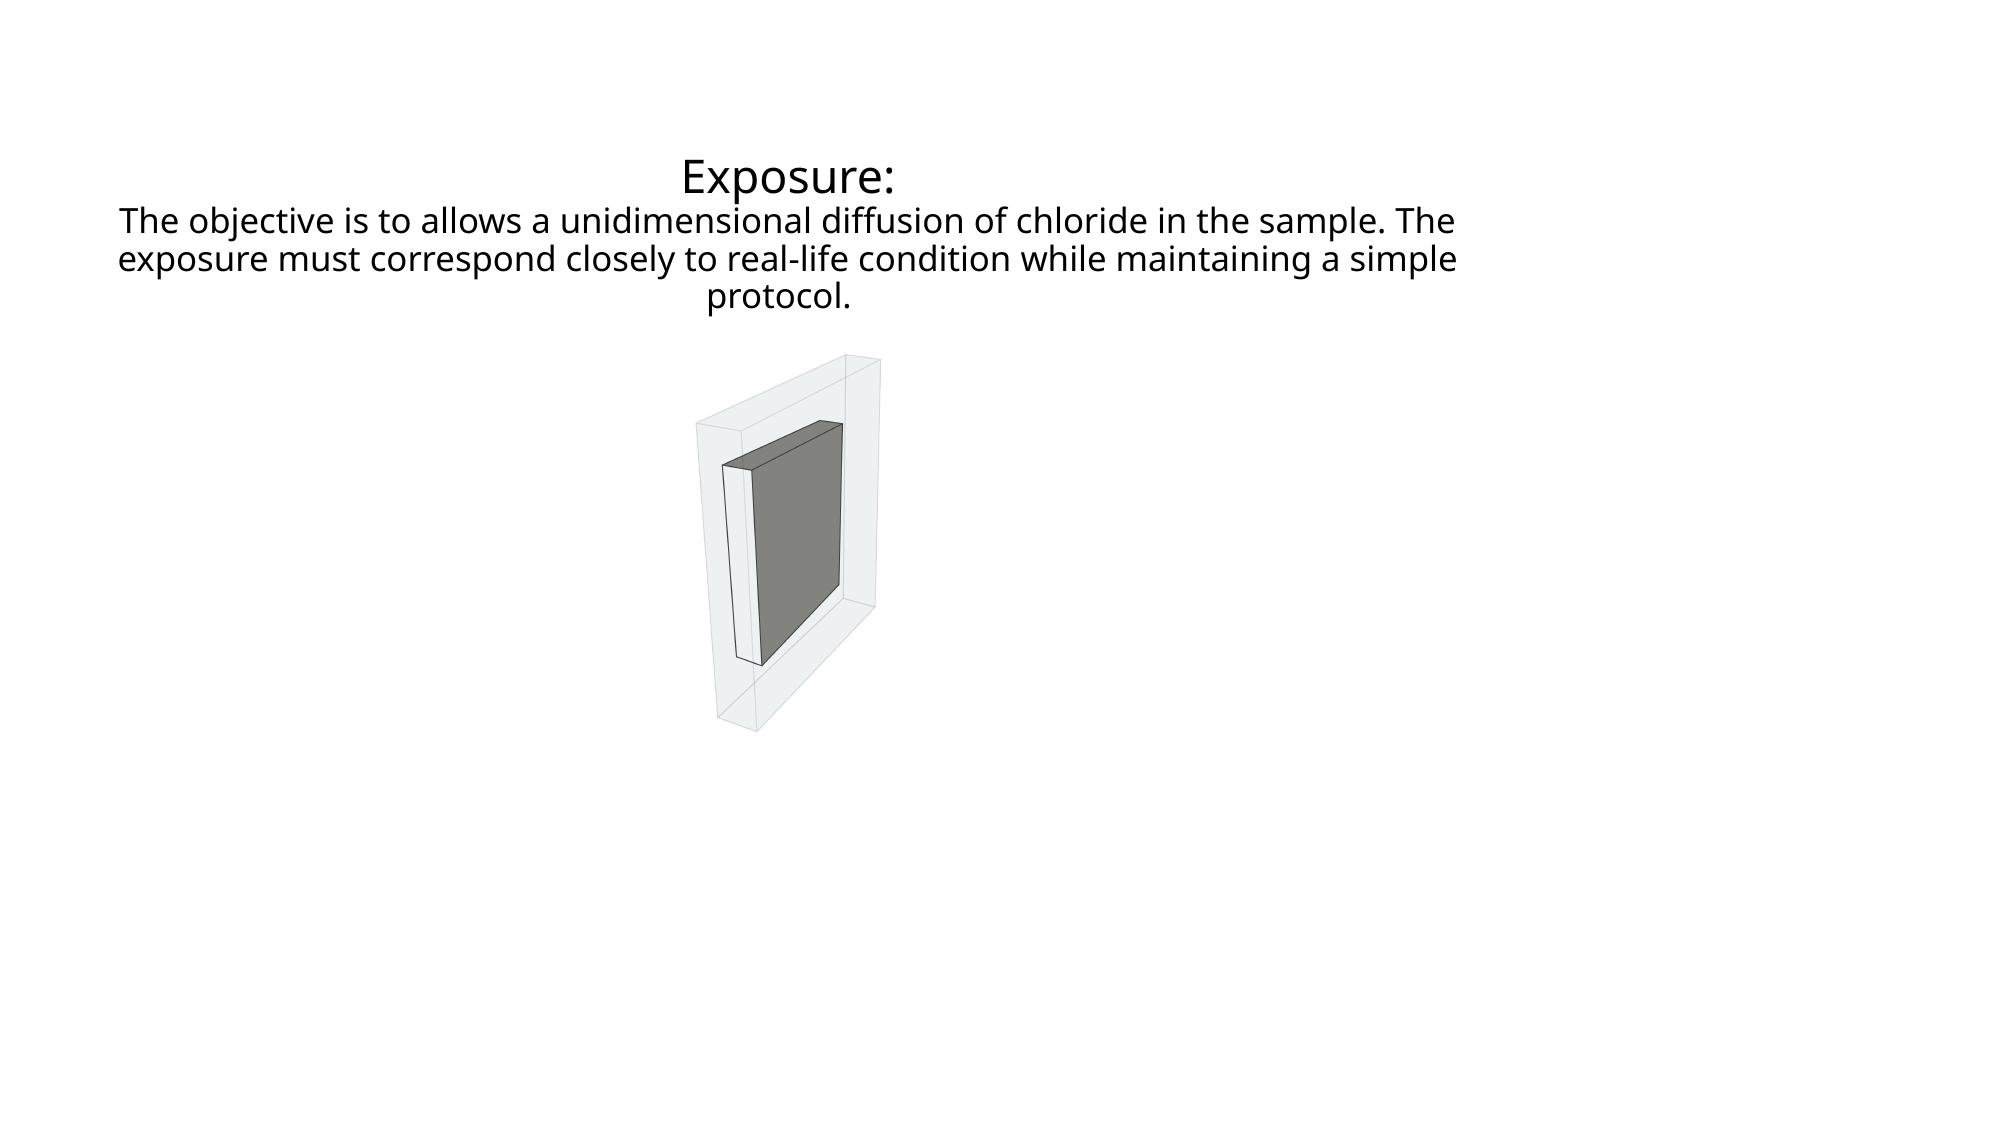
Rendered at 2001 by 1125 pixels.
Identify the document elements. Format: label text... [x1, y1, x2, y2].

text_box Exposure: The objective is to allows a unidimensional diffusion of chloride in the sample. The exposure must correspond closely to real-life condition while maintaining a simple protocol. [95, 145, 1481, 325]
picture [689, 352, 887, 748]
